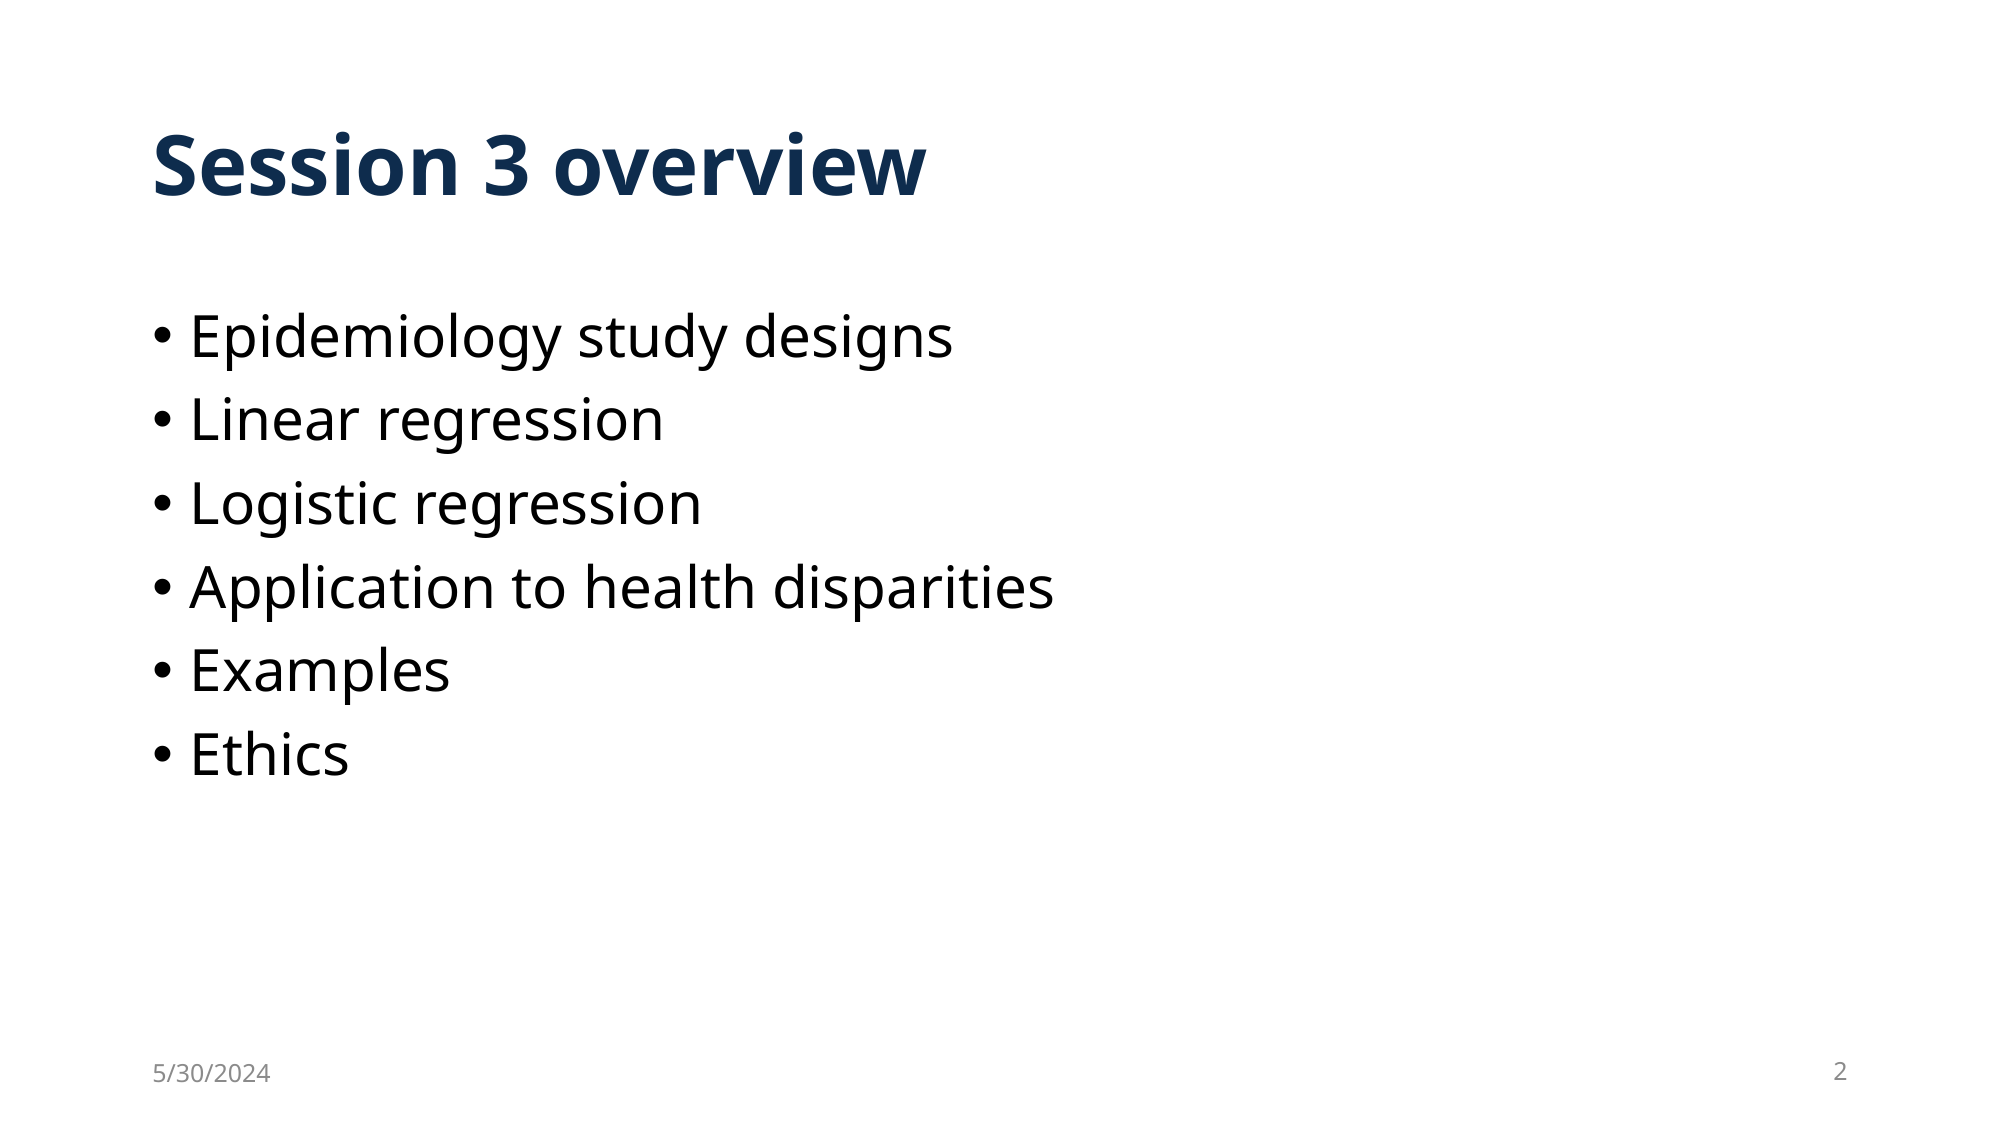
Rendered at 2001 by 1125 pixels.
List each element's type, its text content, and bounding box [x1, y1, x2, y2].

slide_number 2 [1412, 1042, 1863, 1103]
list Epidemiology study designs Linear regression Logistic regression Application to health disparities Examples Ethics [137, 299, 1863, 1014]
title Session 3 overview [137, 59, 1863, 278]
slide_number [137, 1042, 588, 1103]
